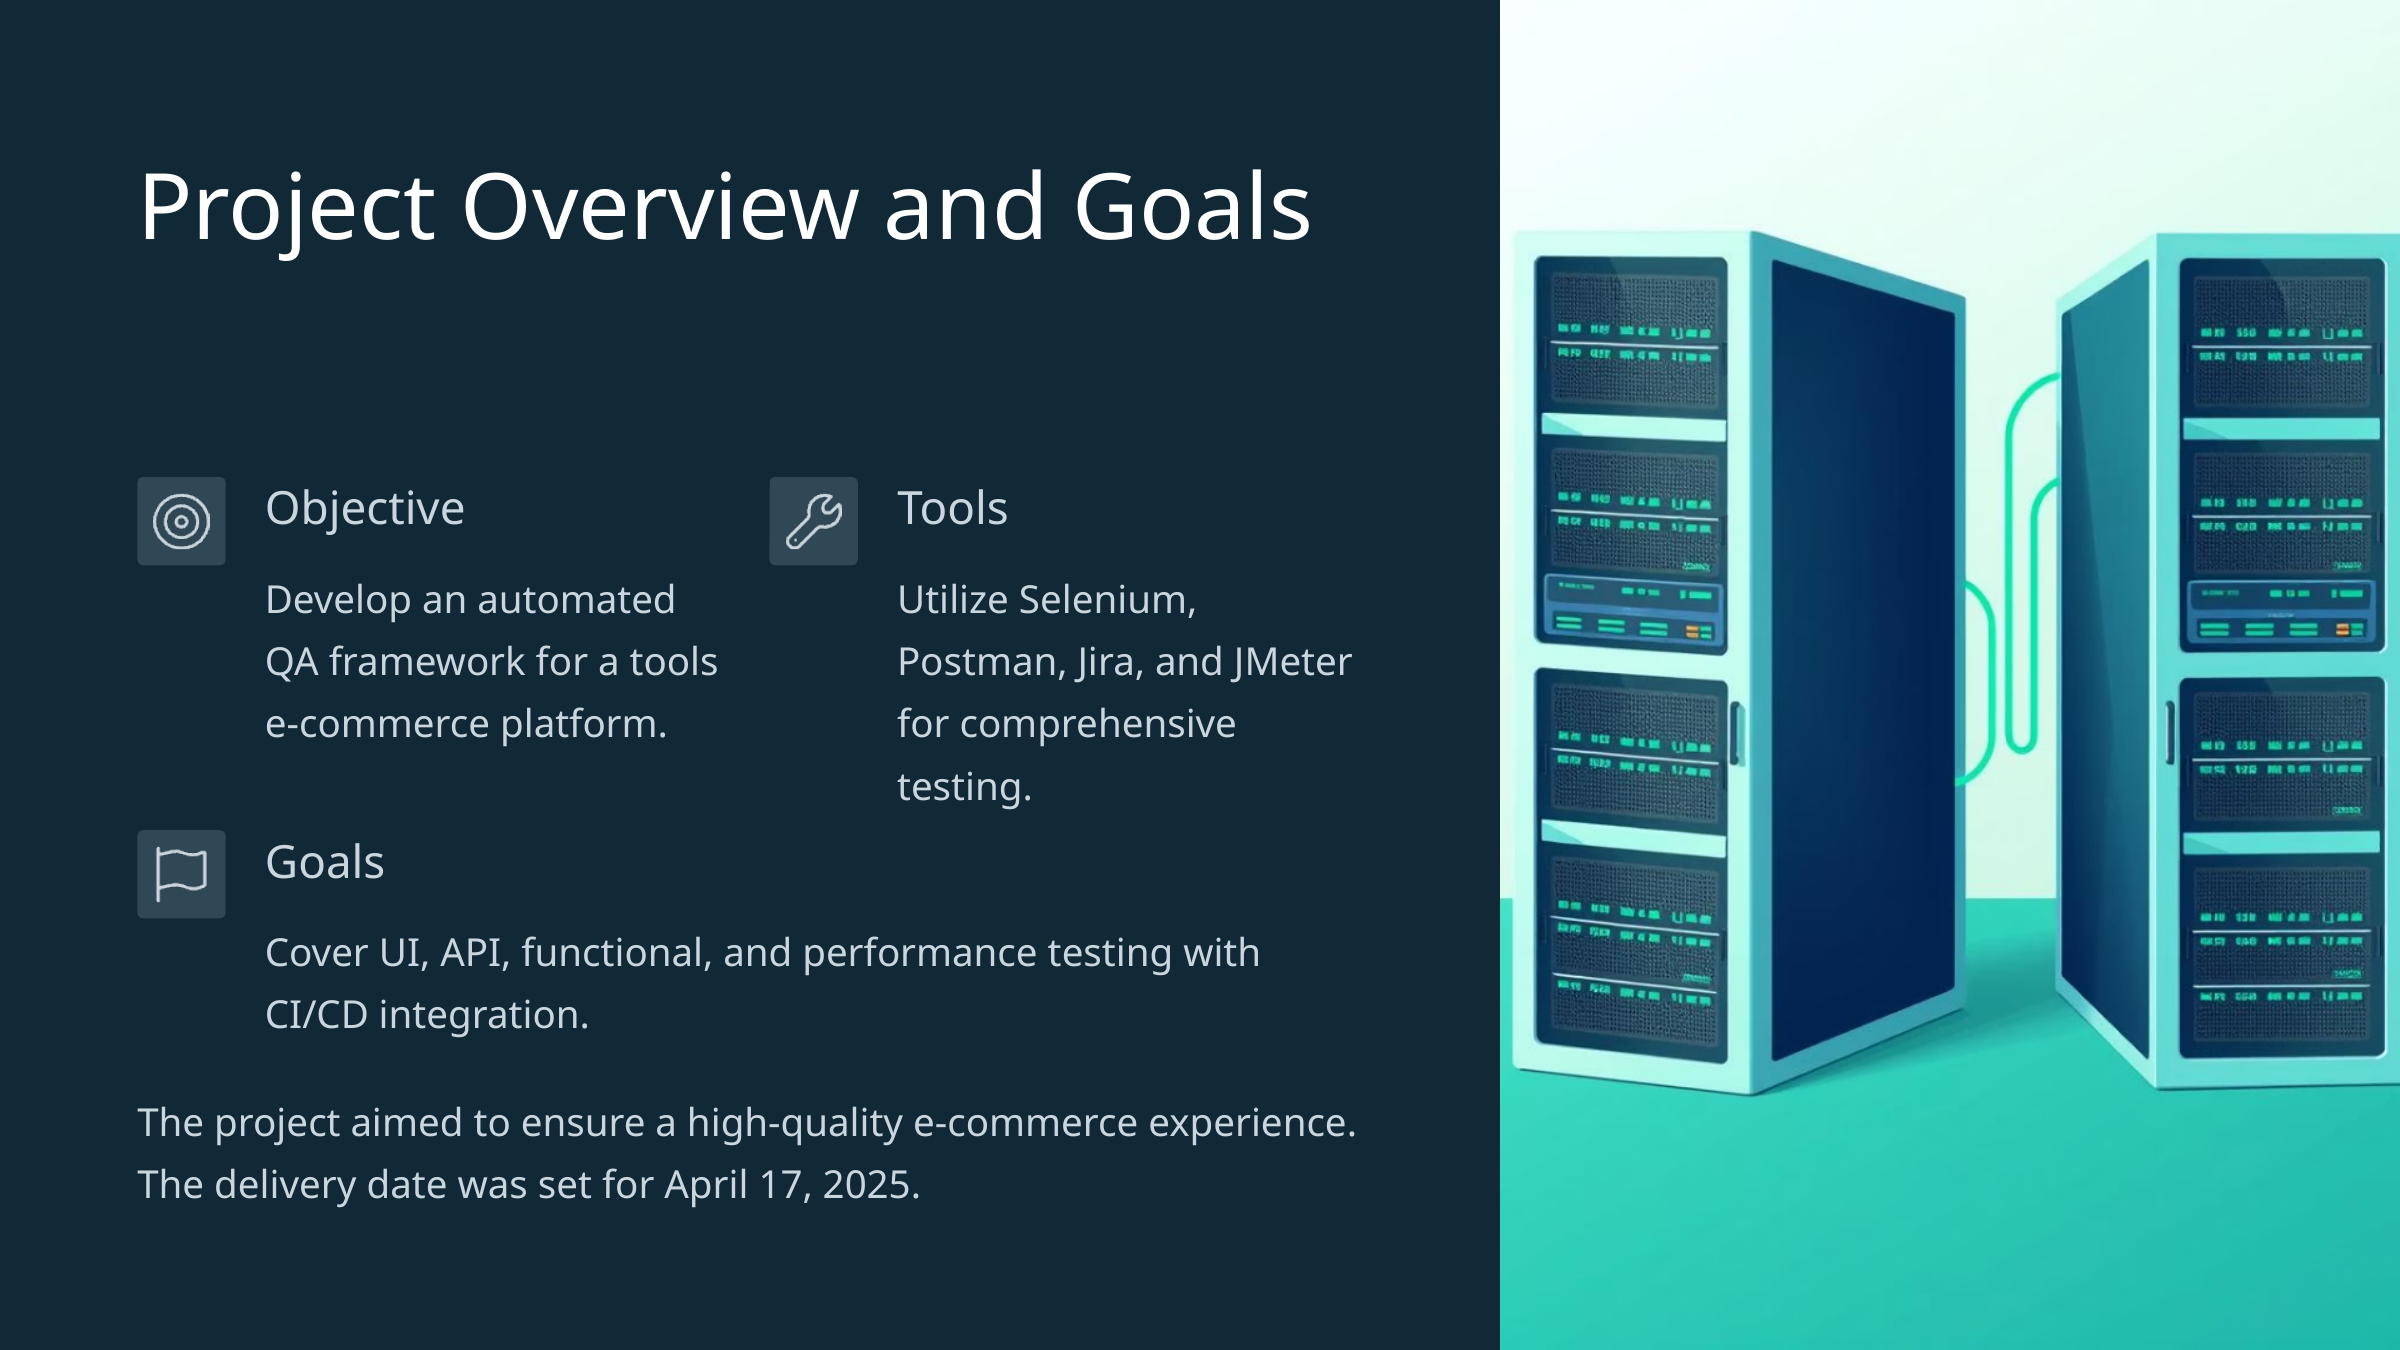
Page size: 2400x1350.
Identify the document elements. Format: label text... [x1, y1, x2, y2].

text_box Goals [265, 830, 727, 888]
text_box Cover UI, API, functional, and performance testing with CI/CD integration. [265, 911, 1363, 1038]
text_box [769, 476, 858, 566]
text_box Utilize Selenium, Postman, Jira, and JMeter for comprehensive testing. [897, 558, 1363, 747]
text_box Develop an automated QA framework for a tools e-commerce platform. [264, 558, 731, 747]
text_box Project Overview and Goals [137, 142, 1363, 374]
text_box Objective [265, 476, 727, 535]
text_box [137, 476, 226, 566]
picture [786, 486, 842, 556]
text_box [137, 830, 226, 919]
picture [1499, 0, 2400, 1350]
picture [153, 486, 210, 556]
text_box The project aimed to ensure a high-quality e-commerce experience. The delivery date was set for April 17, 2025. [137, 1081, 1363, 1207]
text_box Tools [897, 476, 1360, 535]
picture [153, 839, 210, 909]
